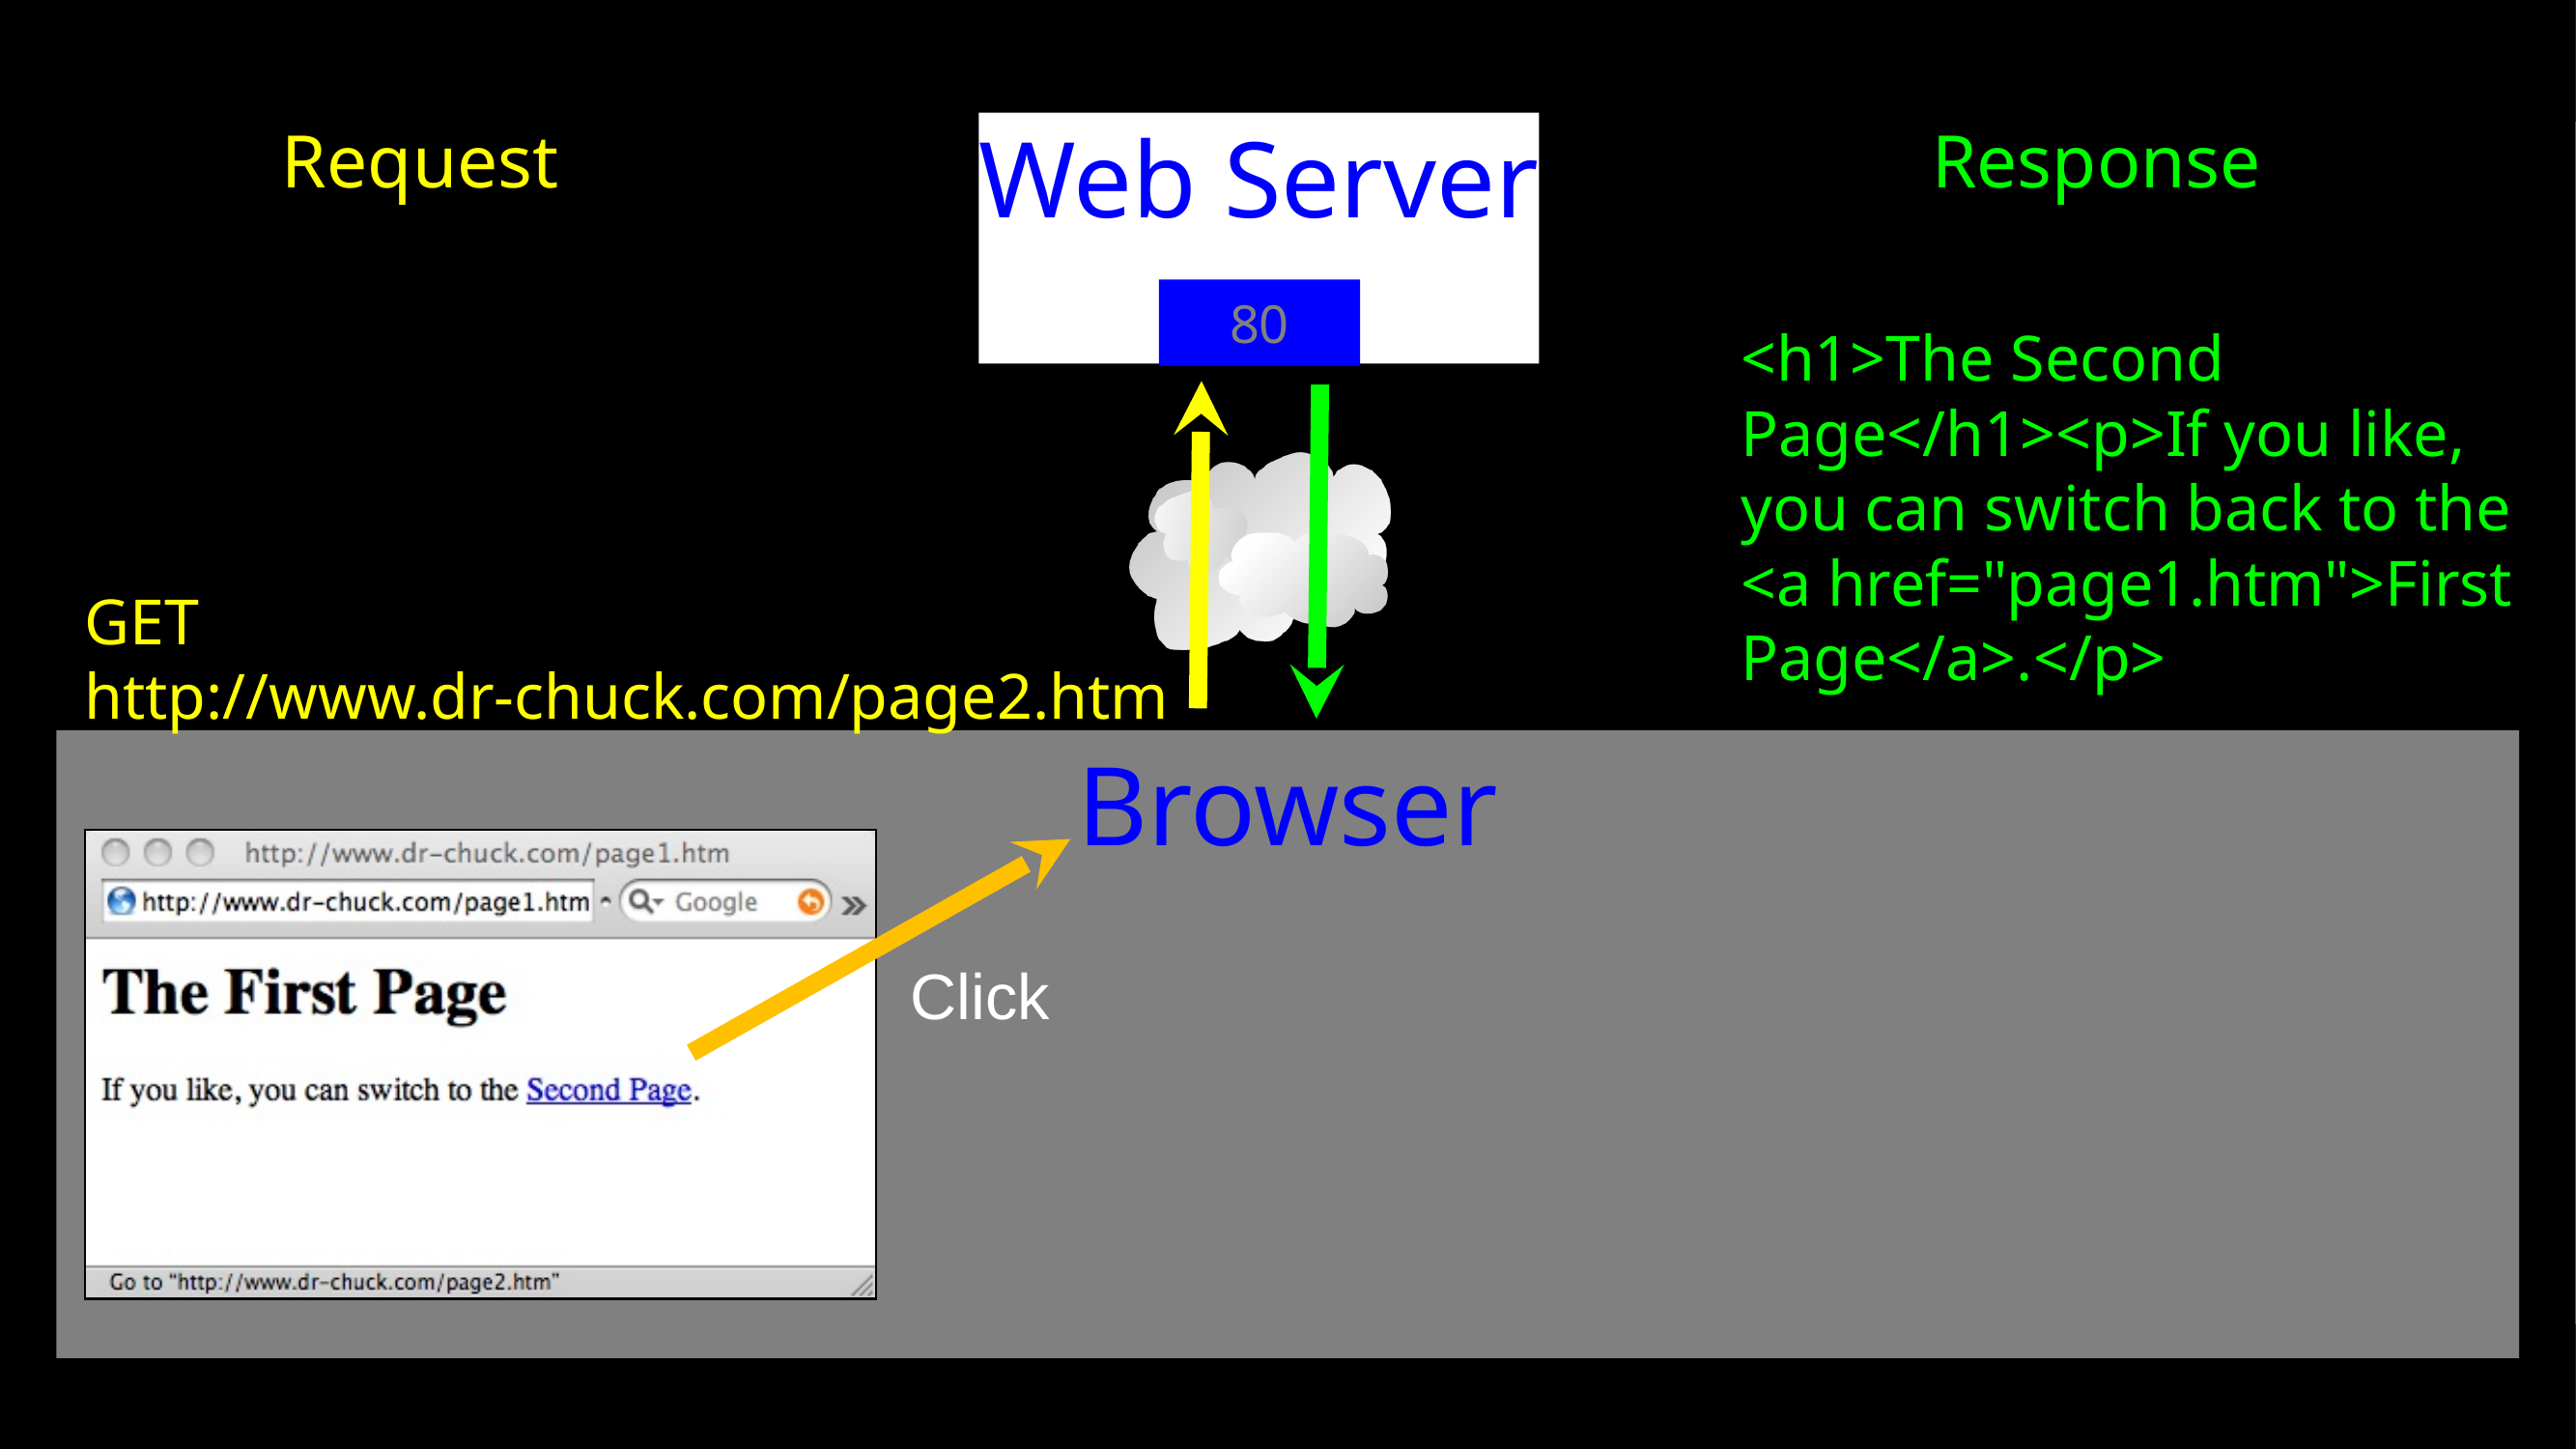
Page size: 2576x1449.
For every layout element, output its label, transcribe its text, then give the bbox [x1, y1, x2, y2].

text_box GET http://www.dr-chuck.com/page2.htm [84, 613, 1192, 700]
text_box [1195, 381, 1208, 393]
text_box <h1>The Second Page</h1><p>If you like, you can switch back to the <a href="page1.htm">First Page</a>.</p> [1741, 251, 2529, 760]
picture [86, 830, 876, 1298]
picture [1129, 451, 1391, 650]
text_box Request [268, 108, 574, 211]
text_box Web Server [978, 112, 1540, 364]
text_box Browser [56, 730, 2520, 1358]
text_box [1310, 706, 1323, 719]
text_box Response [1917, 108, 2277, 211]
text_box [1057, 838, 1071, 850]
text_box Click [895, 947, 1064, 1039]
text_box 80 [1158, 279, 1361, 366]
